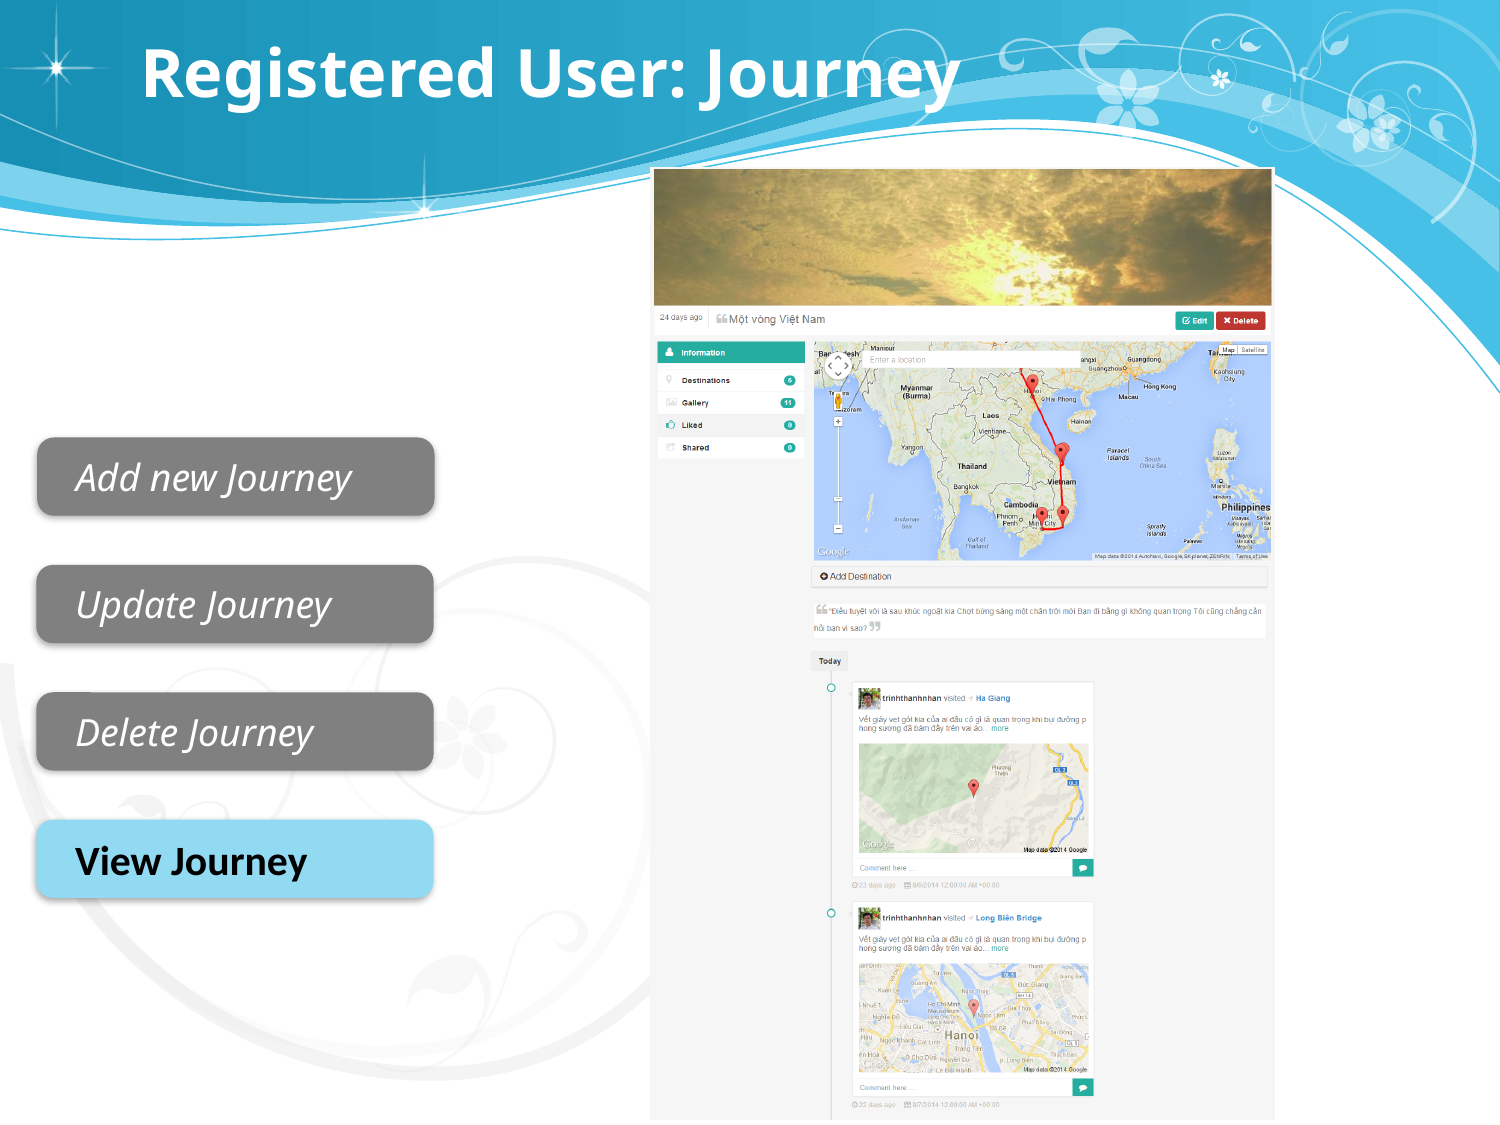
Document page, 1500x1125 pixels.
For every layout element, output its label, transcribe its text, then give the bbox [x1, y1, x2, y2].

text_box Update Journey [35, 564, 435, 644]
title Registered User: Journey [125, 16, 1388, 125]
text_box Delete Journey [35, 691, 435, 772]
picture [362, 149, 487, 275]
picture [0, 0, 112, 138]
text_box Add new Journey [36, 436, 436, 517]
text_box View Journey [35, 818, 435, 899]
picture [649, 166, 1276, 1120]
